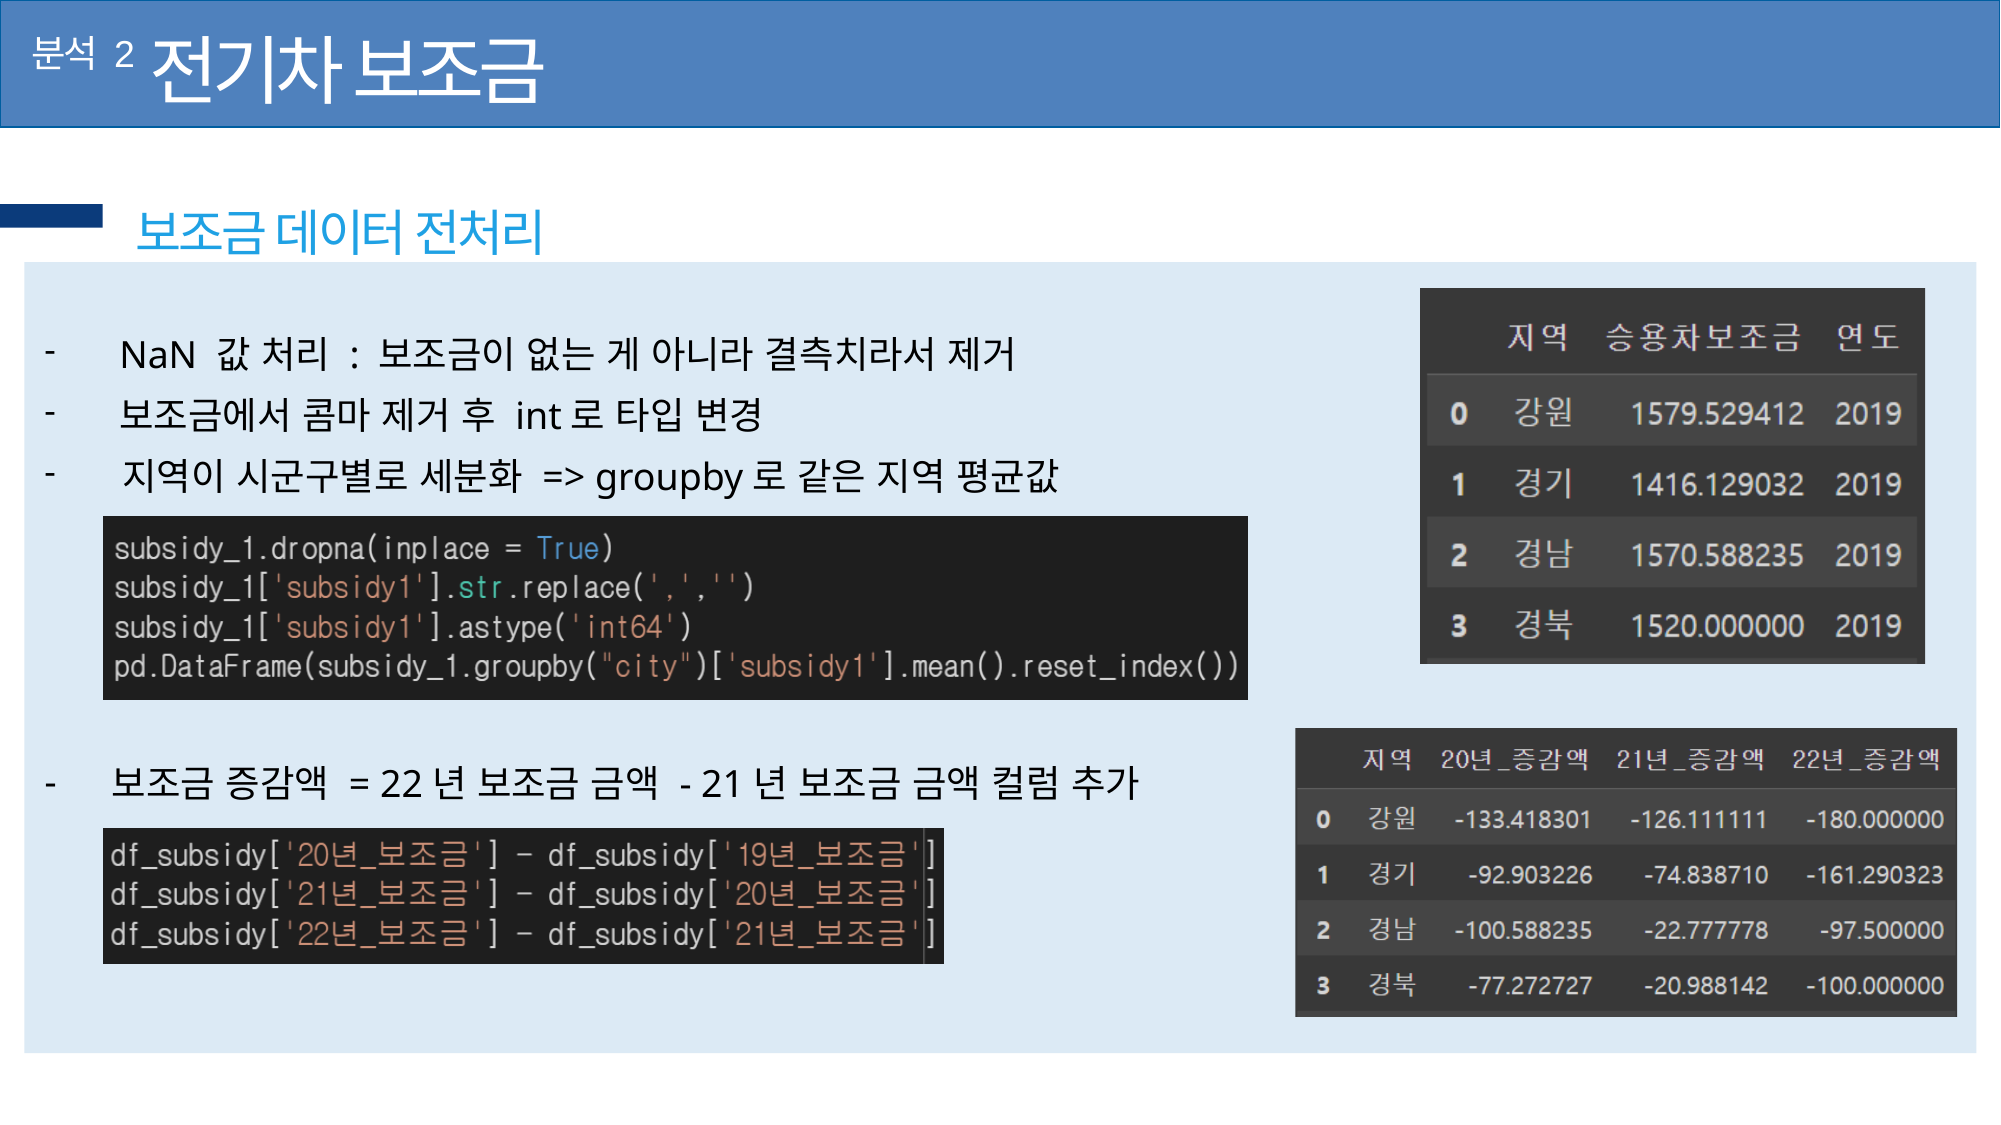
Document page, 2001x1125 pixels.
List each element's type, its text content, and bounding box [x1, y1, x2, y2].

picture [1295, 728, 1958, 1017]
picture [103, 828, 945, 964]
text_box NaN 값 처리 : 보조금이 없는 게 아니라 결측치라서 제거 보조금에서 콤마 제거 후 int로 타입 변경 지역이 시군구별로 세분화 => groupby로 같은 지역 평균값 보조금 증감액 = 22년 보조금 금액 - 21년 보조금 금액 컬럼 추가 [29, 328, 1321, 1017]
picture [1420, 288, 1926, 664]
text_box [23, 261, 1977, 1054]
text_box 보조금 데이터 전처리 [135, 169, 1338, 262]
picture [103, 516, 1248, 700]
text_box 전기차 보조금 [135, 16, 562, 122]
text_box 분석 2 [17, 22, 135, 83]
text_box [0, 0, 2000, 128]
